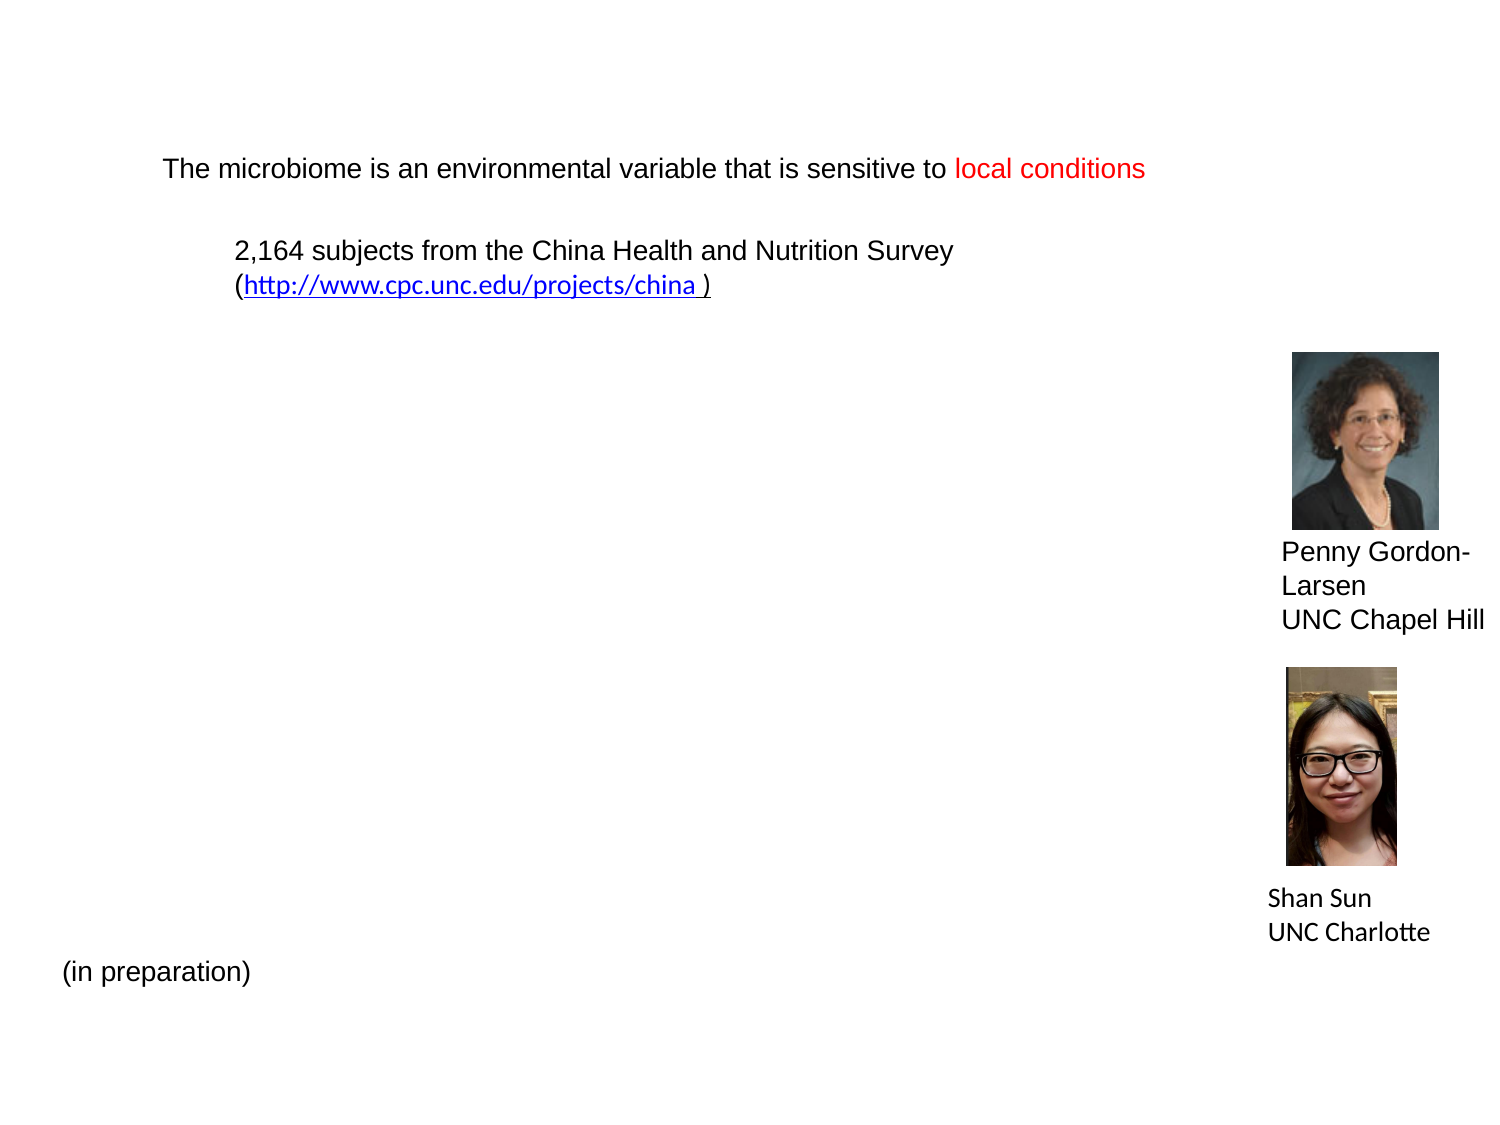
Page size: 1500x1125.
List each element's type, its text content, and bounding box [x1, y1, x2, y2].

text_box (in preparation) [47, 945, 266, 995]
text_box Shan Sun UNC Charlotte [1253, 871, 1446, 955]
picture [1292, 352, 1439, 530]
picture [1285, 667, 1398, 866]
text_box Penny Gordon- Larsen UNC Chapel Hill [1266, 526, 1500, 643]
text_box The microbiome is an environmental variable that is sensitive to local conditions [147, 143, 1162, 192]
text_box 2,164 subjects from the China Health and Nutrition Survey (http://www.cpc.unc.edu/projects/china ) [219, 225, 978, 308]
